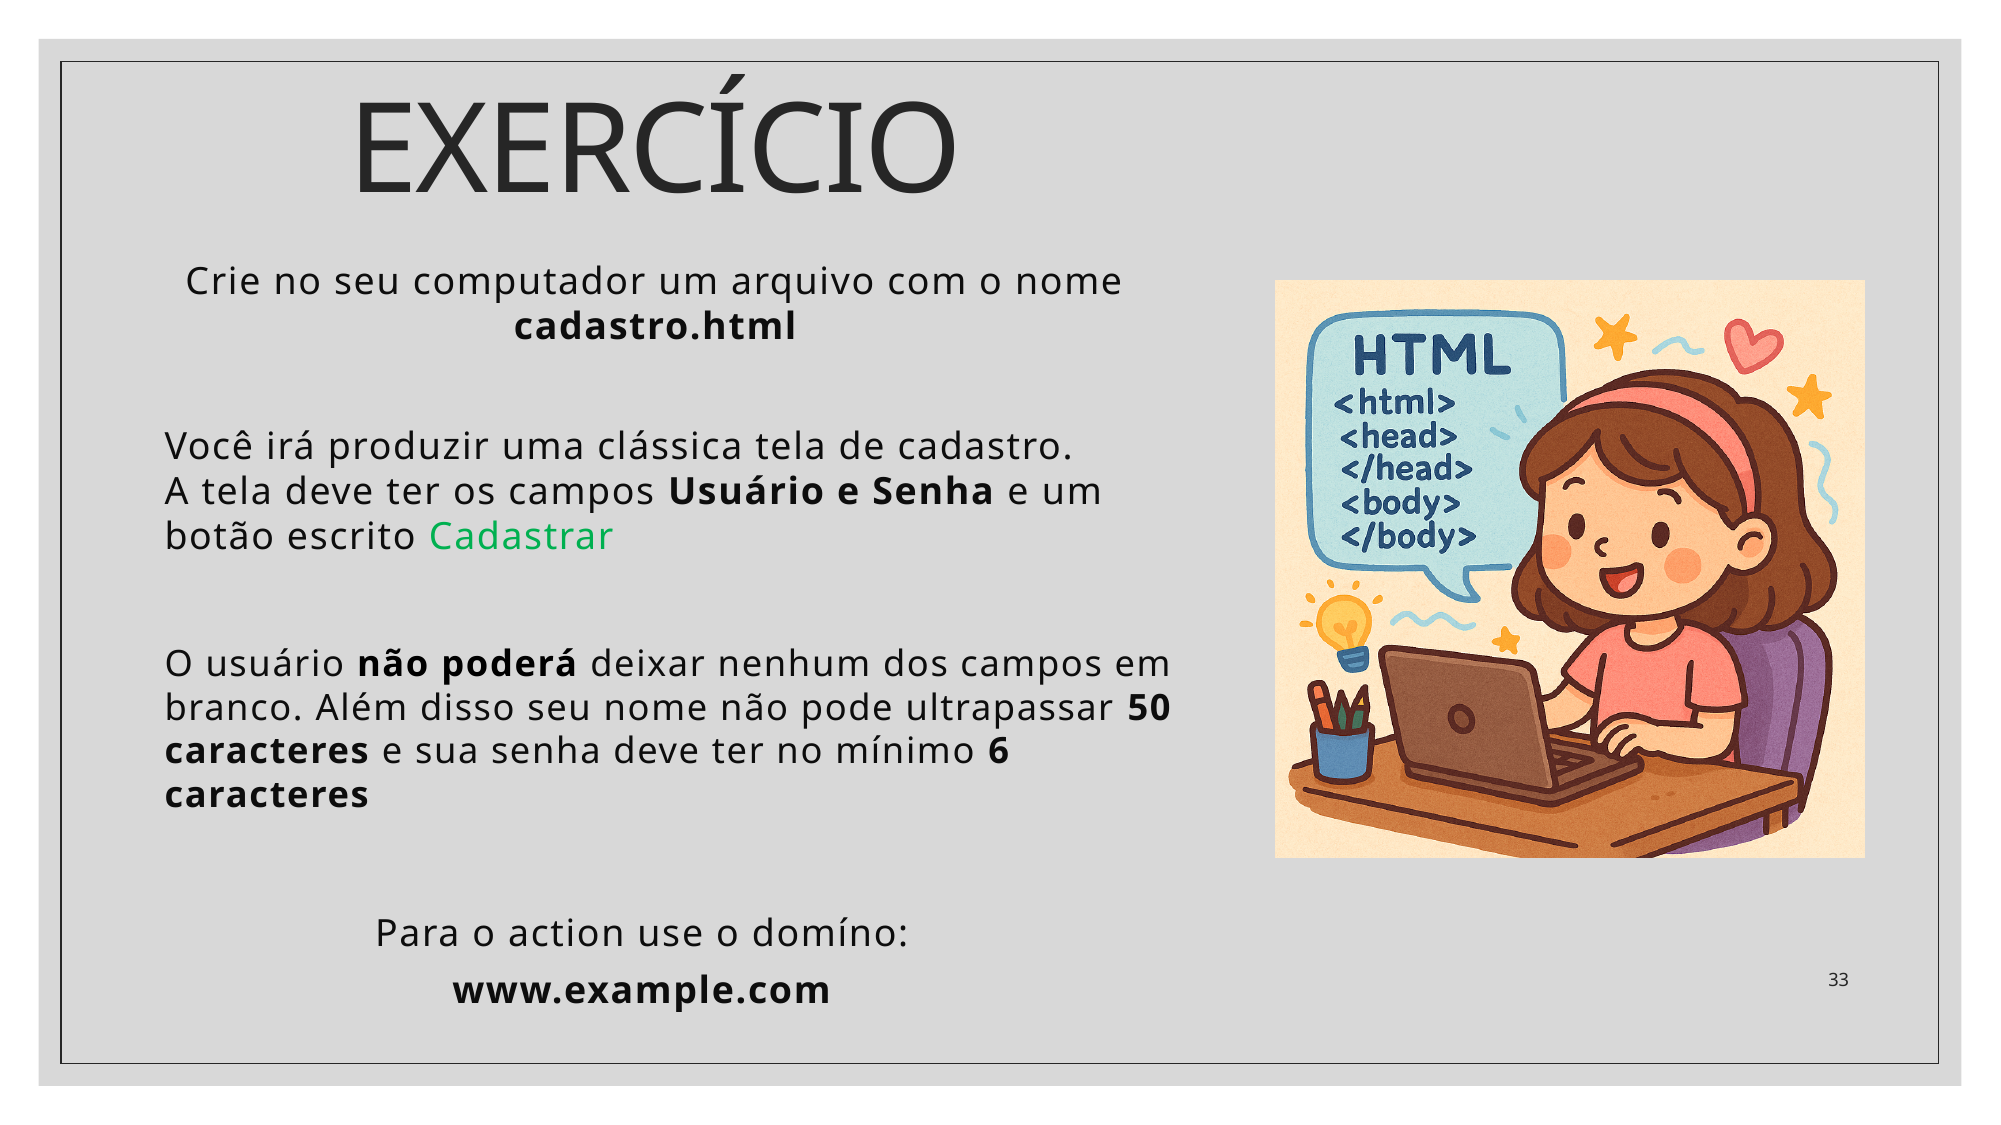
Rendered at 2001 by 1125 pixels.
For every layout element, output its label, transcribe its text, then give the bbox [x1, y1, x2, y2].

text_box Você irá produzir uma clássica tela de cadastro. A tela deve ter os campos Usuário e Senha e um botão escrito Cadastrar [149, 414, 1209, 567]
text_box O usuário não poderá deixar nenhum dos campos em branco. Além disso seu nome não pode ultrapassar 50 caracteres e sua senha deve ter no mínimo 6 caracteres [149, 632, 1209, 823]
text_box Crie no seu computador um arquivo com o nome cadastro.html [126, 249, 1185, 370]
picture [1275, 280, 1865, 858]
text_box Para o action use o domíno: www.example.com [112, 900, 1172, 1022]
slide_number 33 [1518, 960, 1865, 999]
title Exercício [186, 45, 1125, 249]
